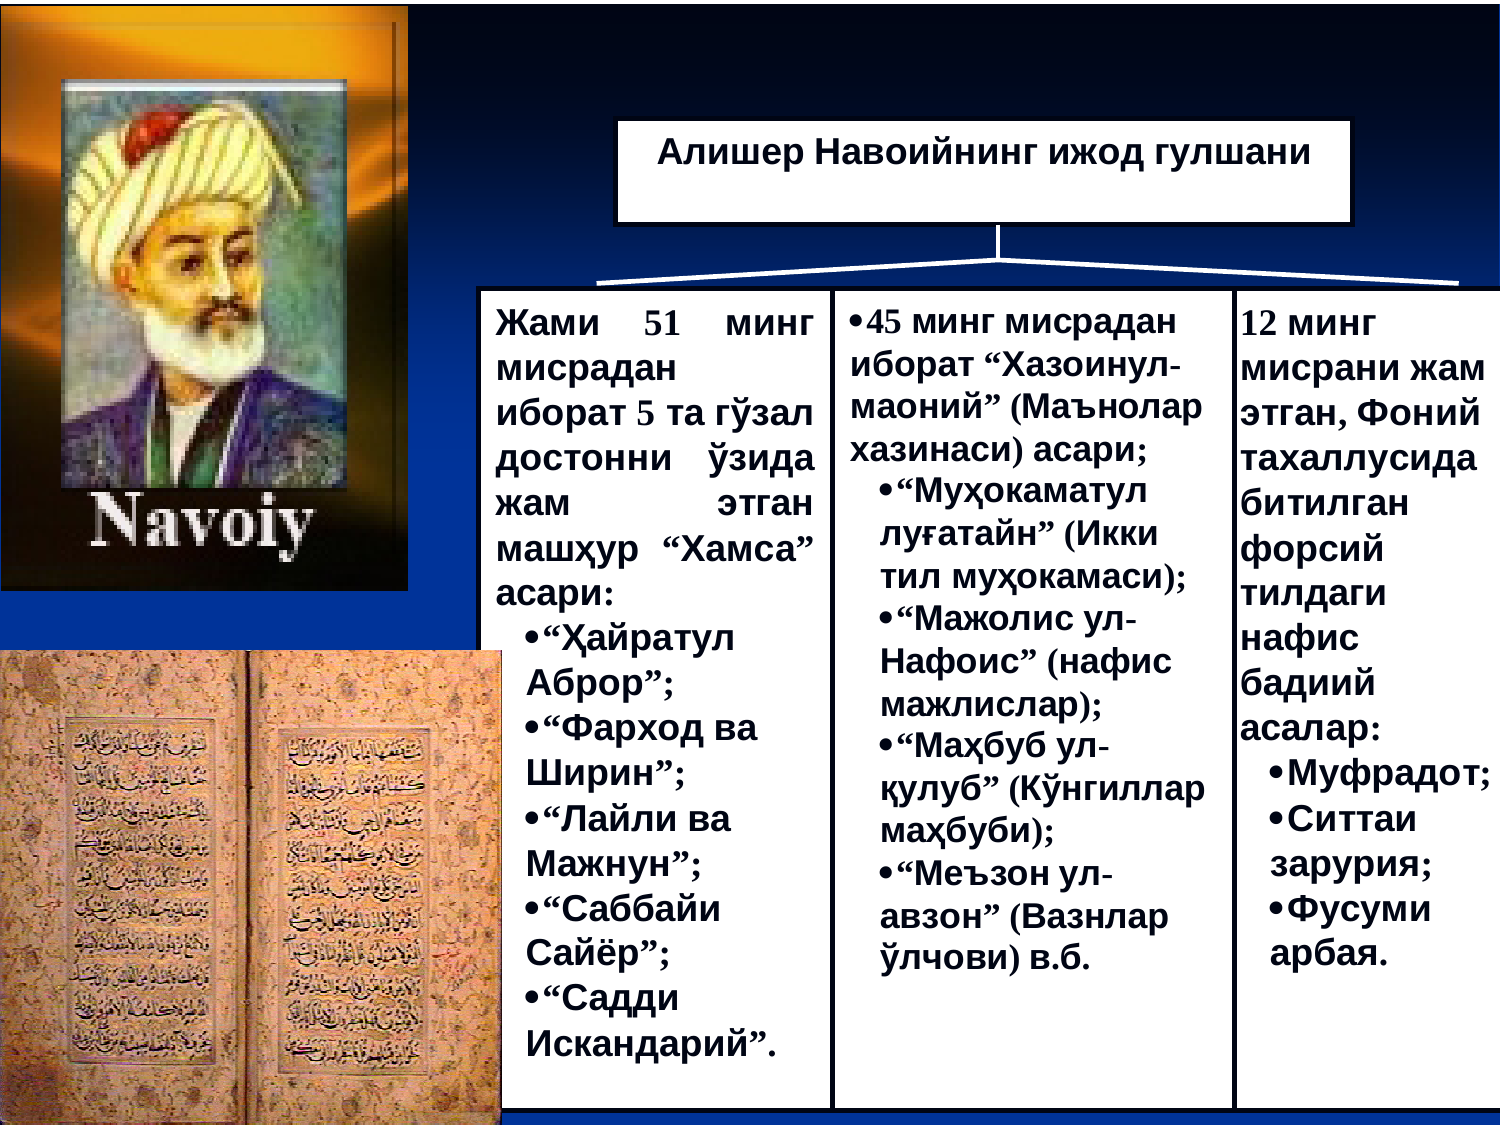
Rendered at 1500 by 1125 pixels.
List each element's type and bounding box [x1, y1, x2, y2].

text_box [0, 4, 1500, 1125]
